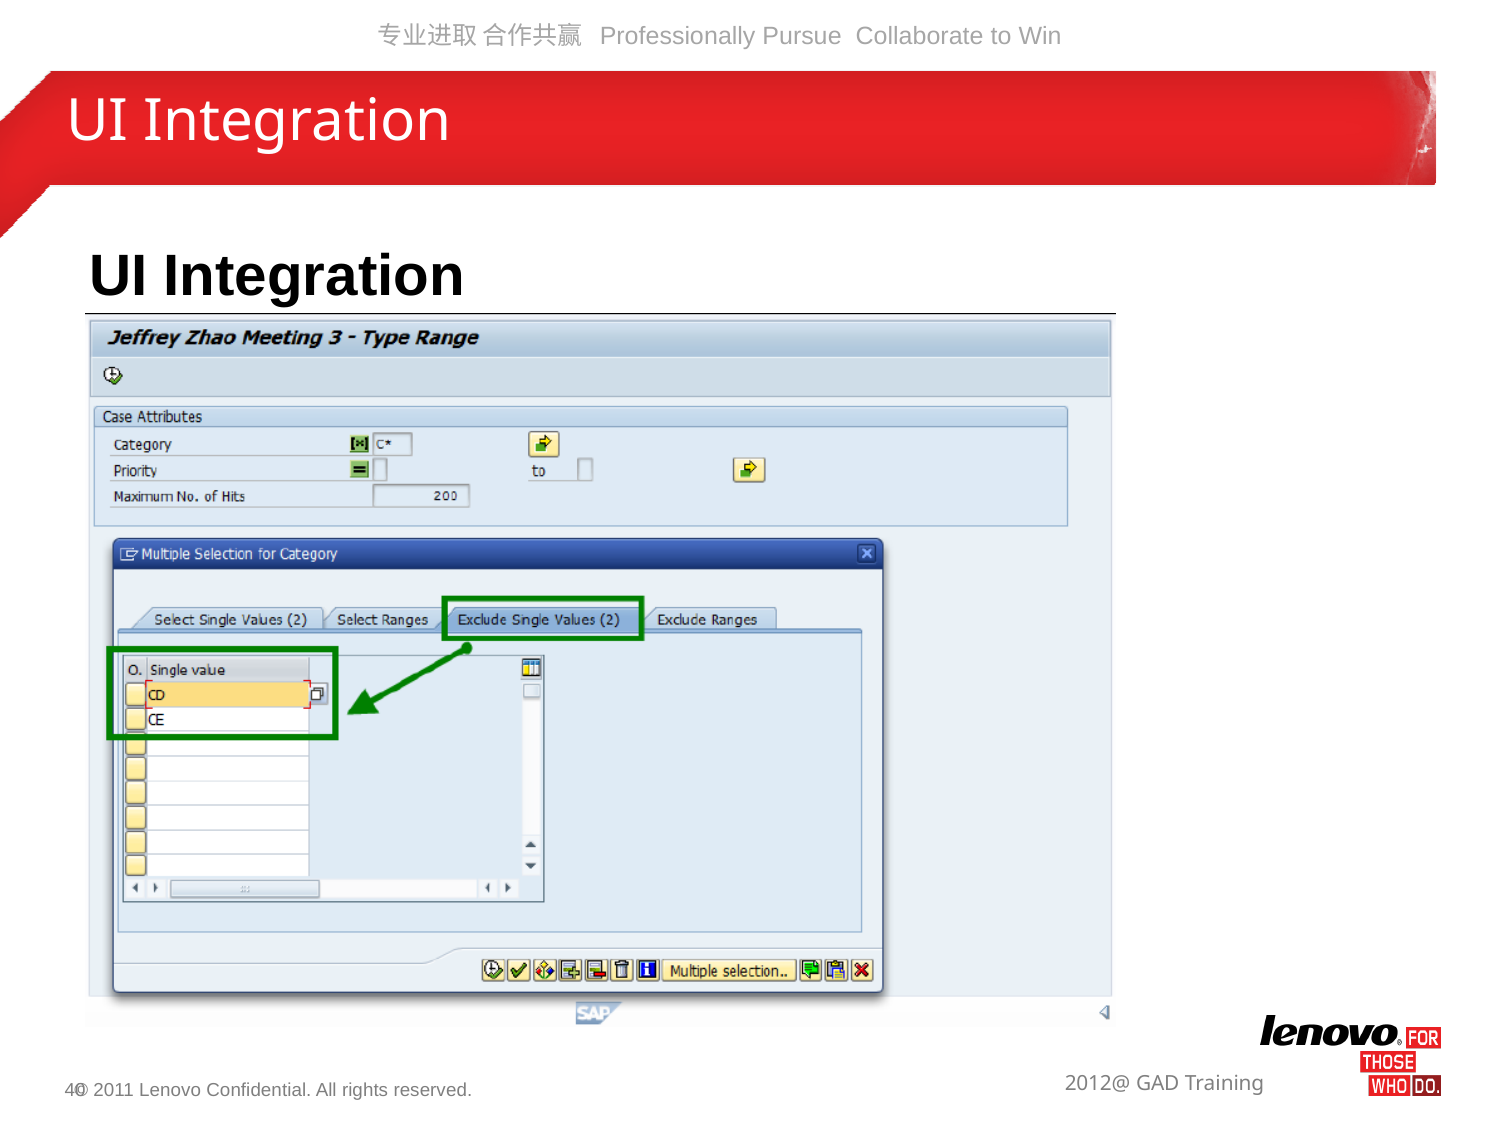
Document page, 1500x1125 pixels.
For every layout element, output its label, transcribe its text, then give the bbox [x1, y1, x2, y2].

text_box UI Integration [89, 237, 466, 308]
title UI Integration [51, 75, 1500, 172]
picture [85, 313, 1116, 1027]
picture [0, 0, 1500, 250]
picture [1260, 1015, 1441, 1096]
